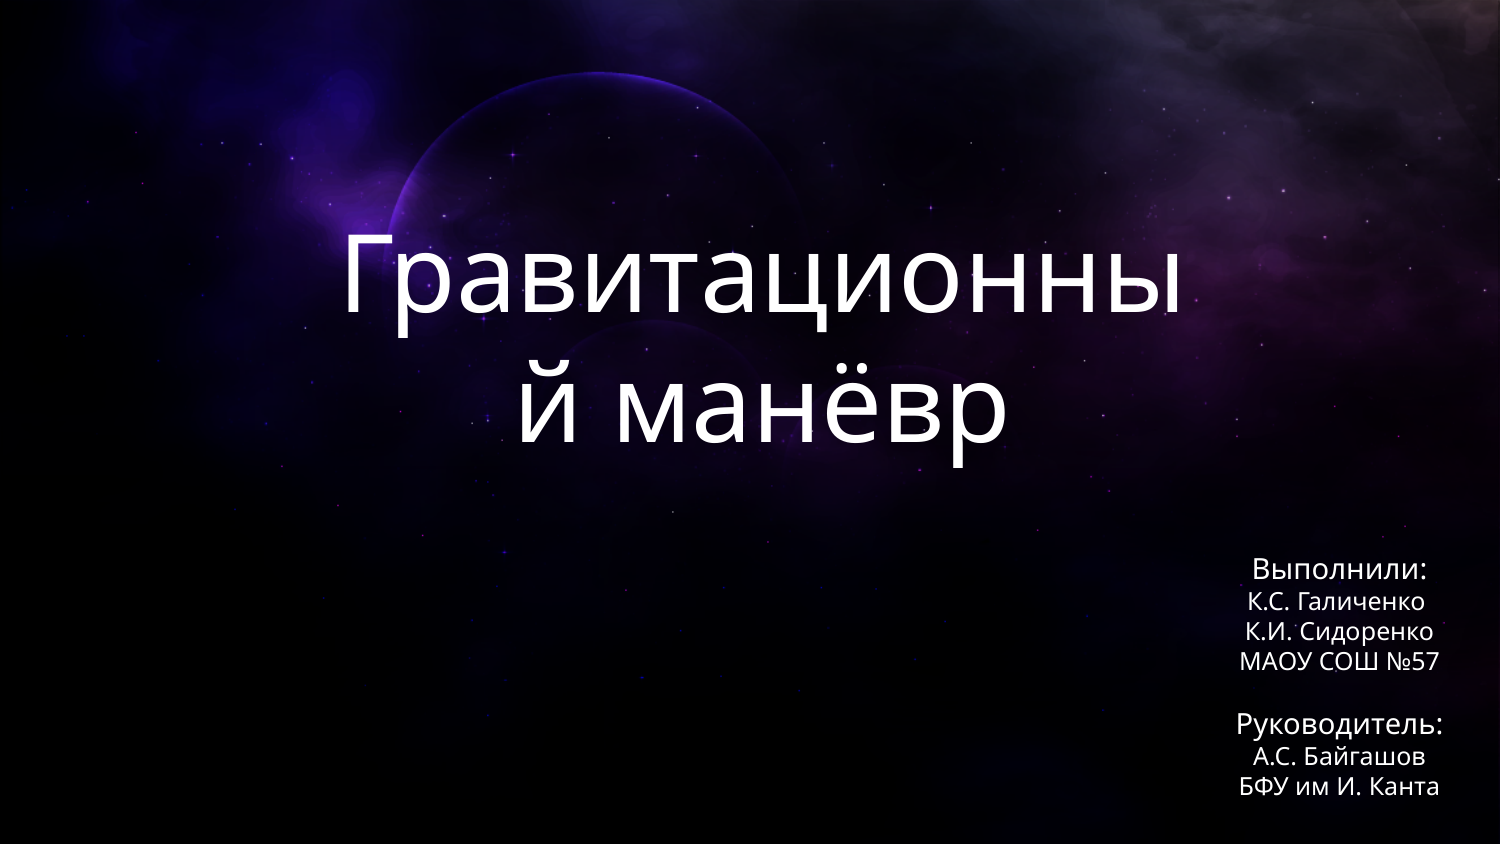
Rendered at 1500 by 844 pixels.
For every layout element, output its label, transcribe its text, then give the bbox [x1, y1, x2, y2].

subtitle Выполнили: К.С. Галиченко К.И. Сидоренко МАОУ СОШ №57 Руководитель: А.С. Байгашов БФУ им И. Канта [1067, 535, 1500, 800]
picture [0, 0, 1500, 844]
title Гравитационный манёвр [320, 82, 1205, 480]
